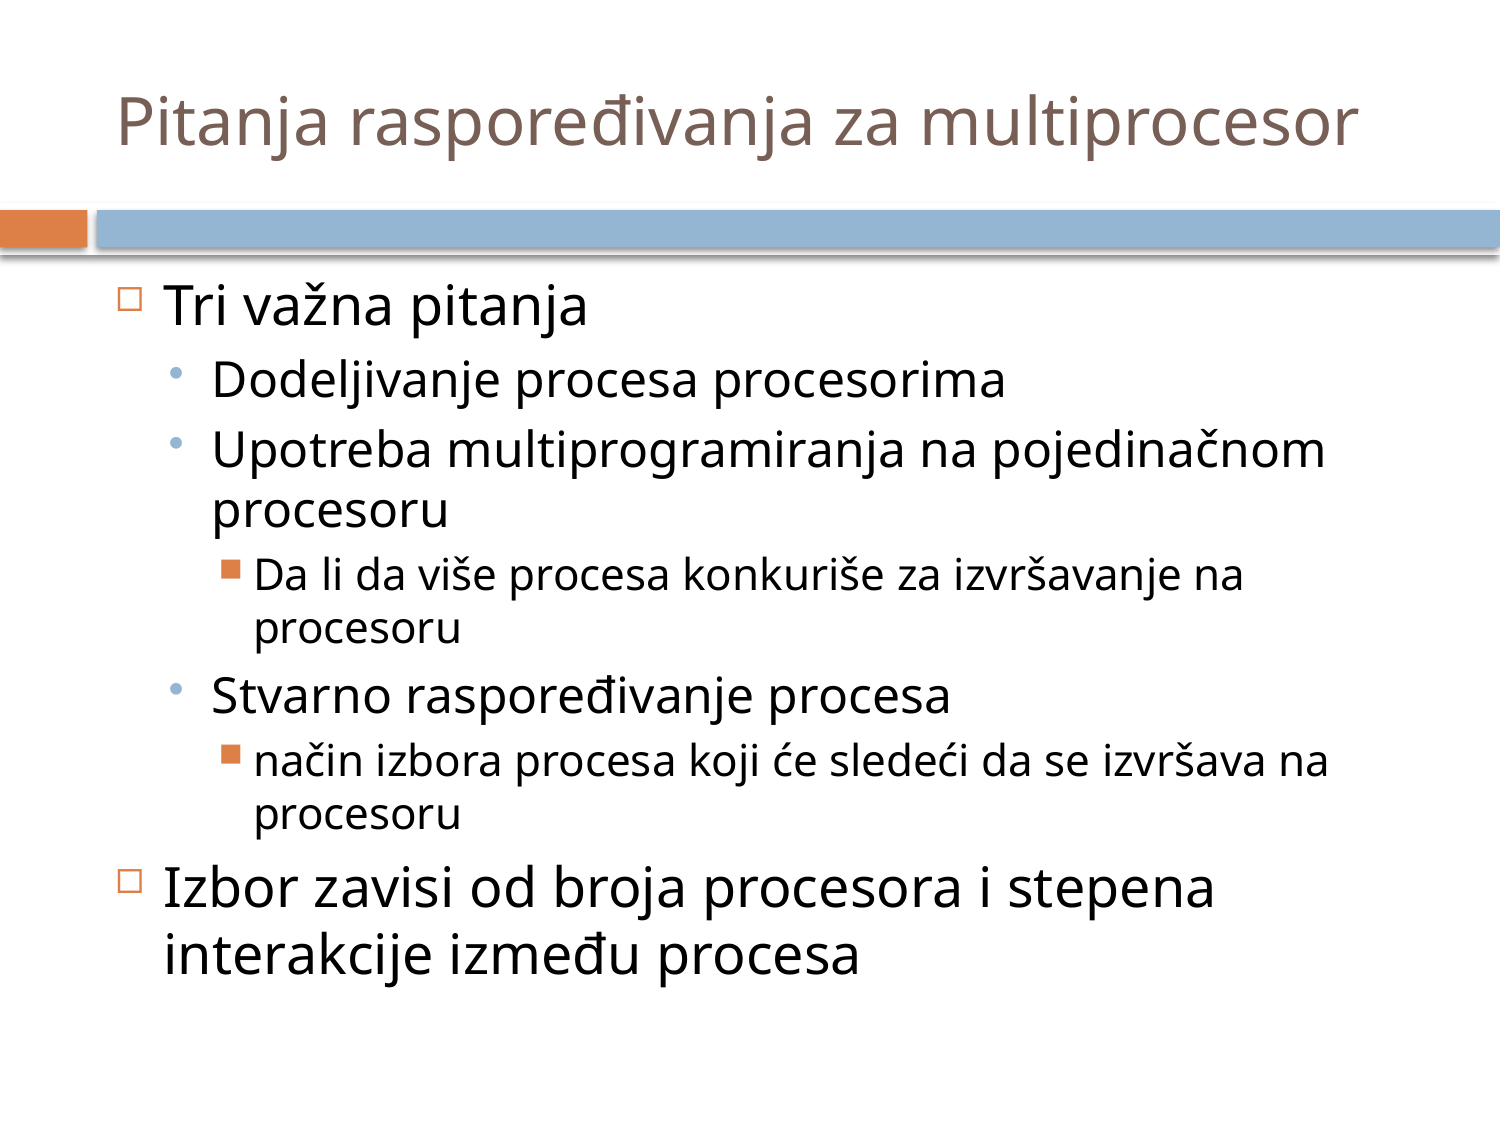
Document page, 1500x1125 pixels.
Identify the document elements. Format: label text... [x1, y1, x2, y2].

title Pitanja raspoređivanja za multiprocesor [100, 37, 1438, 200]
list Tri važna pitanja Dodeljivanje procesa procesorima Upotreba multiprogramiranja na pojedinačnom procesoru Da li da više procesa konkuriše za izvršavanje na procesoru Stvarno raspoređivanje procesa način izbora procesa koji će sledeći da se izvršava na procesoru Izbor zavisi od broja procesora i stepena interakcije između procesa [100, 262, 1438, 1000]
